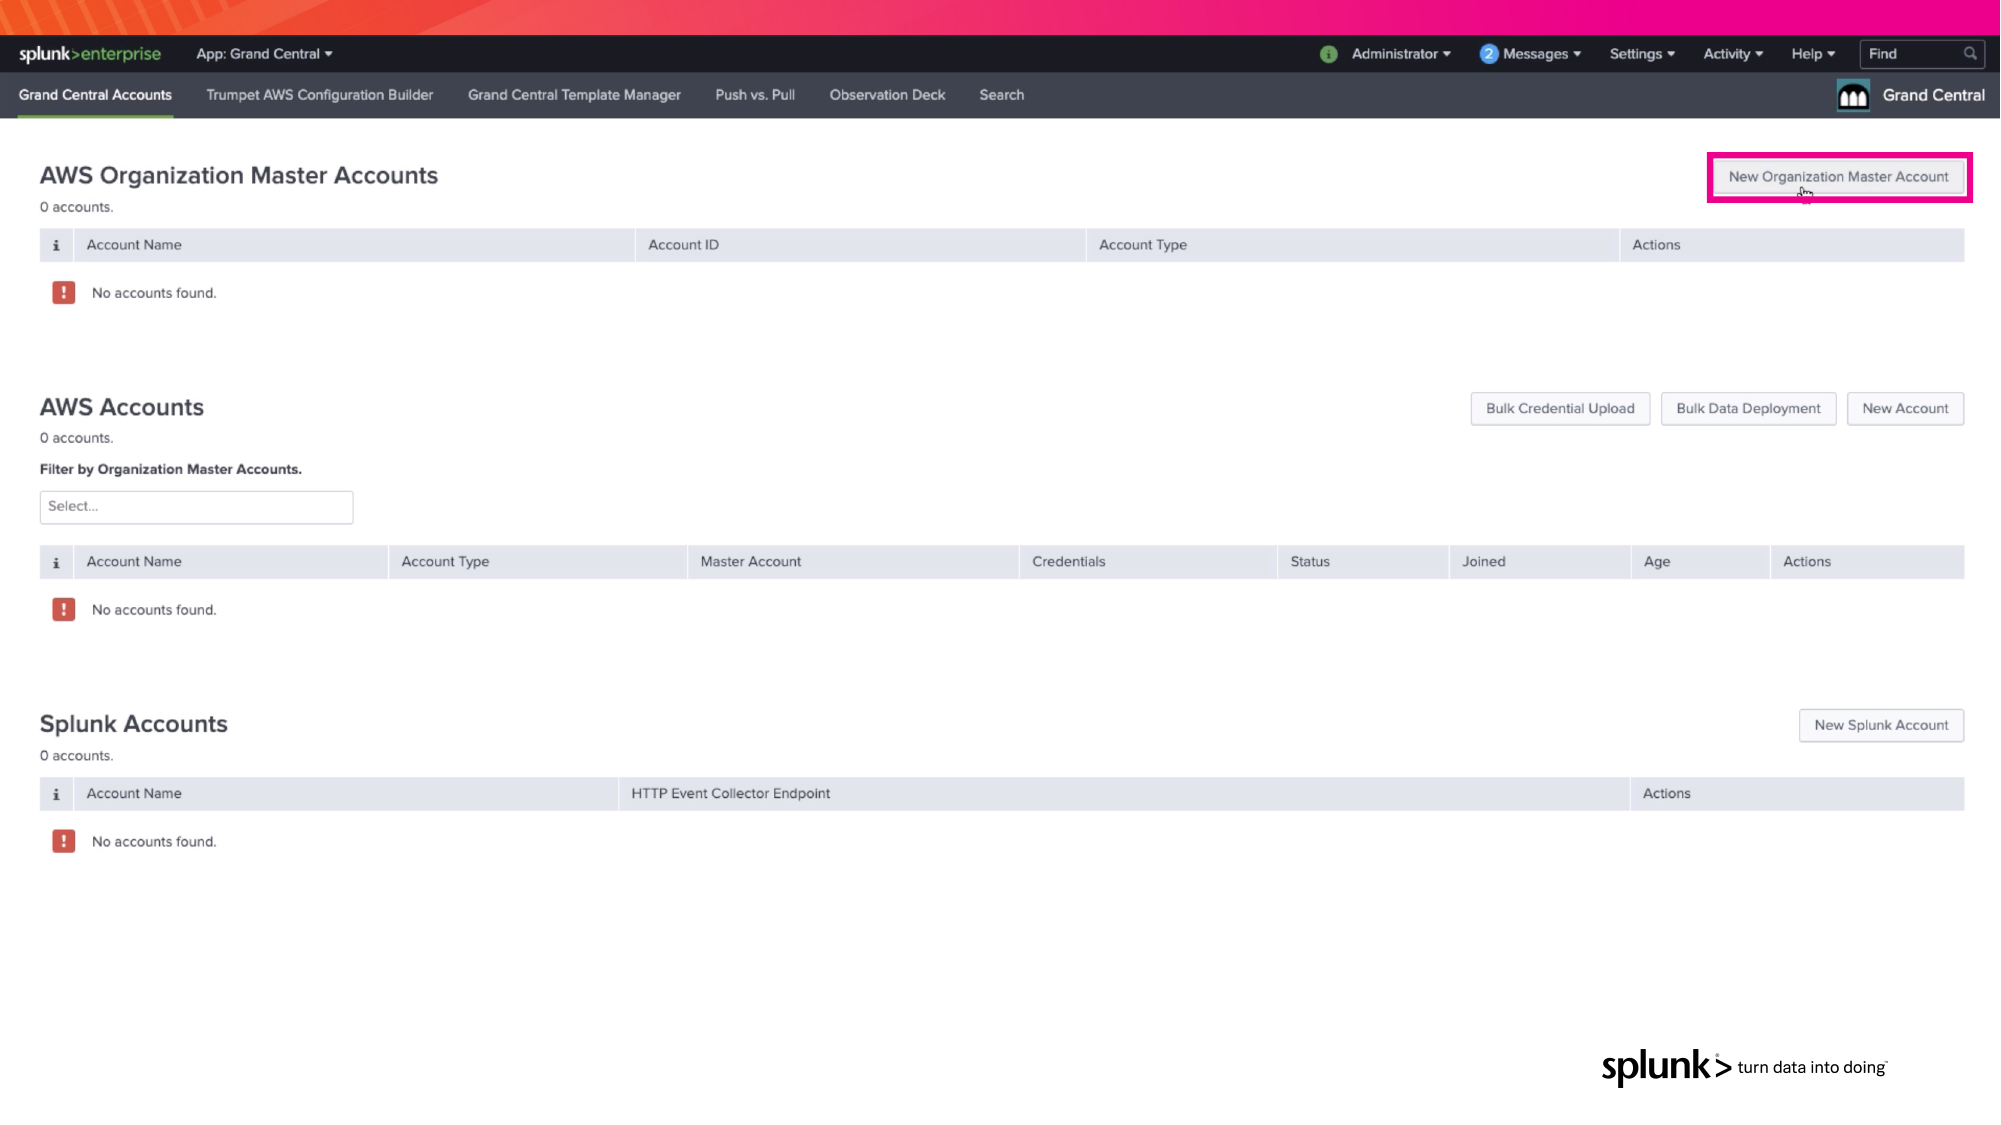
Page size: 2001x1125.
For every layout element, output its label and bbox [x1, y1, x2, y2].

picture [1602, 1049, 1888, 1088]
picture [0, 0, 2000, 873]
